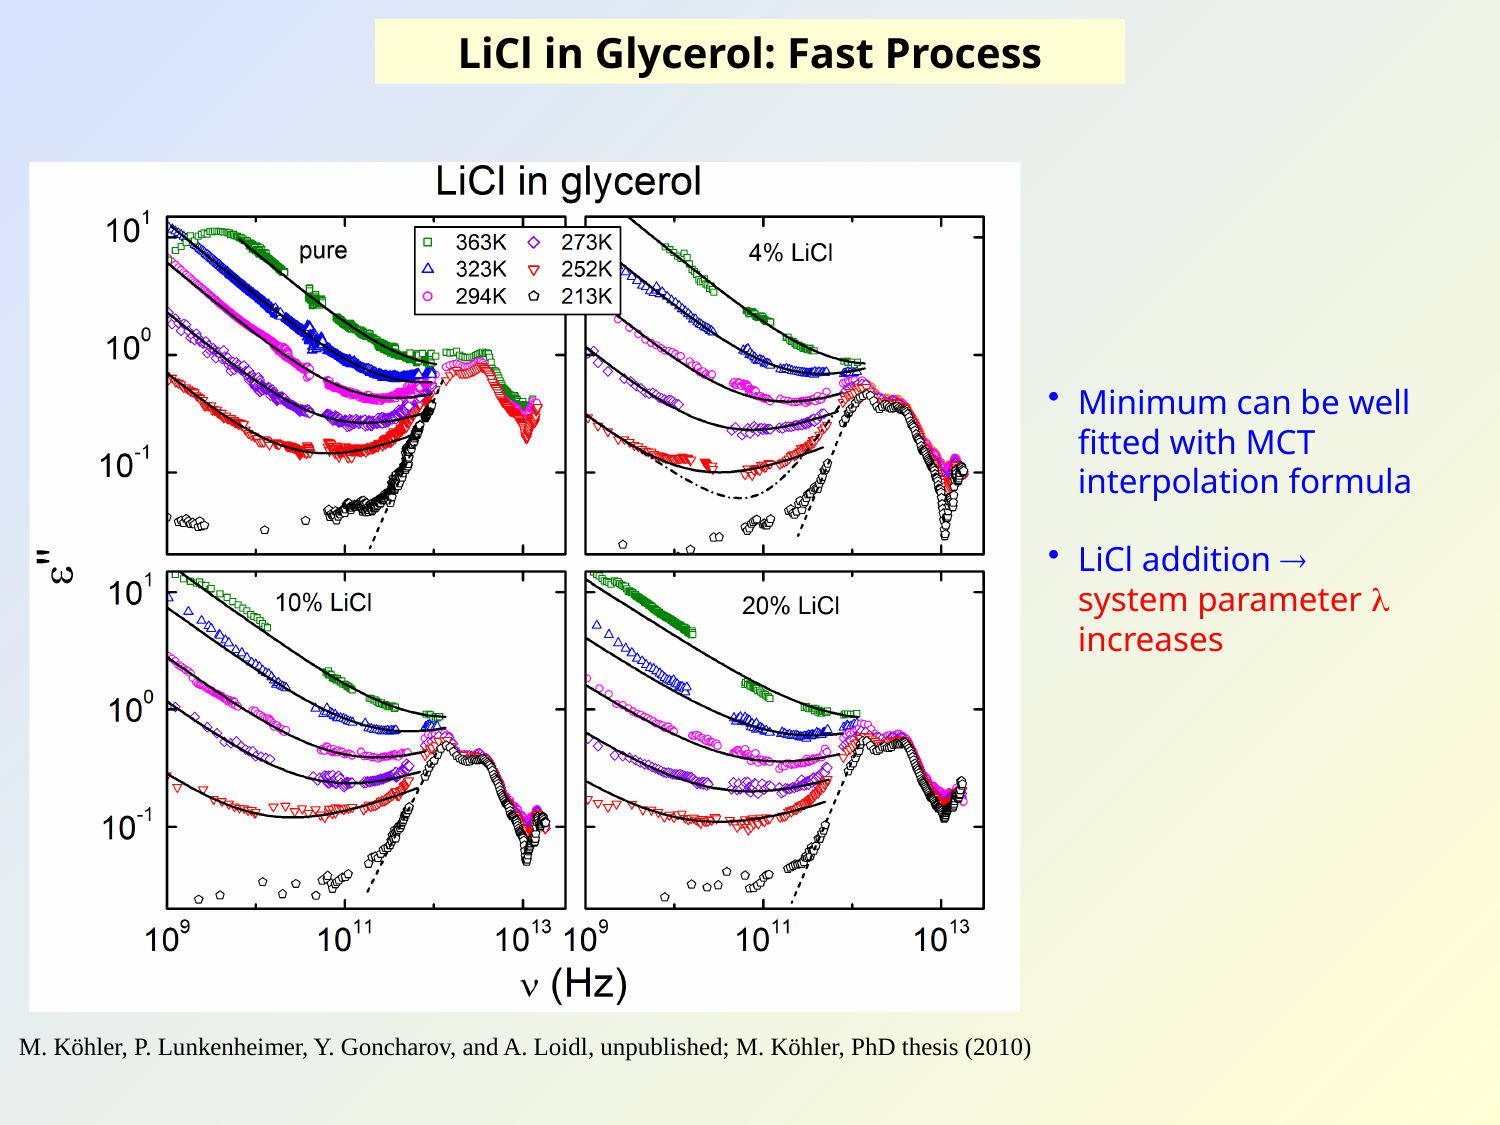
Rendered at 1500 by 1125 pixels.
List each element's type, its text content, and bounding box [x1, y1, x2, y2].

text_box LiCl in Glycerol: Fast Process [374, 19, 1125, 84]
text_box Minimum can be well fitted with MCT interpolation formula LiCl addition  system parameter  increases [1033, 373, 1472, 666]
text_box M. Köhler, P. Lunkenheimer, Y. Goncharov, and A. Loidl, unpublished; M. Köhler, PhD thesis (2010) [0, 1023, 1058, 1069]
picture [29, 146, 1021, 1012]
